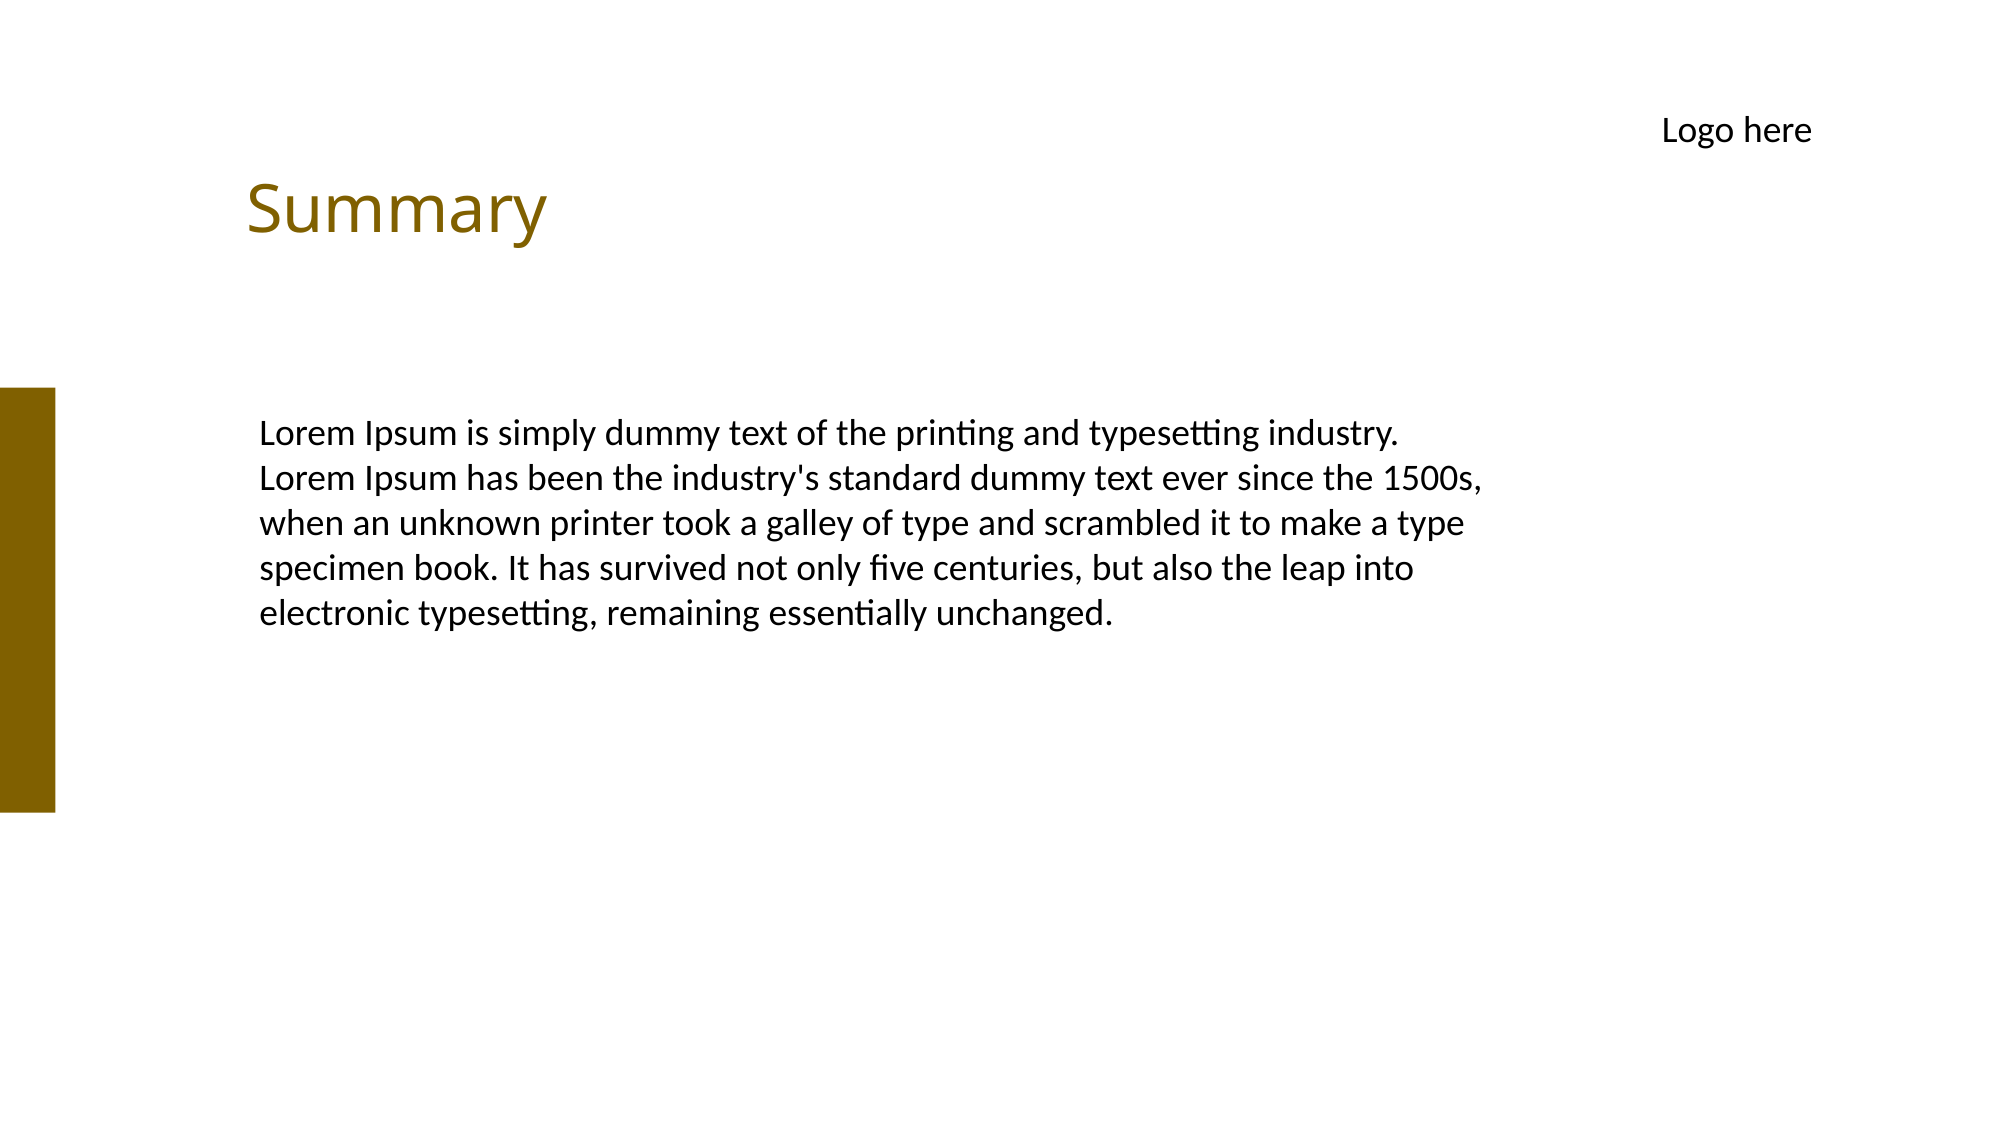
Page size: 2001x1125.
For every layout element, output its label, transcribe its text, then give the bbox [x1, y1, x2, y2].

text_box Summary [231, 158, 563, 254]
text_box [0, 387, 56, 814]
text_box Logo here [1647, 98, 1942, 158]
text_box Lorem Ipsum is simply dummy text of the printing and typesetting industry. Lorem Ipsum has been the industry's standard dummy text ever since the 1500s, when an unknown printer took a galley of type and scrambled it to make a type specimen book. It has survived not only five centuries, but also the leap into electronic typesetting, remaining essentially unchanged. [244, 400, 1508, 685]
